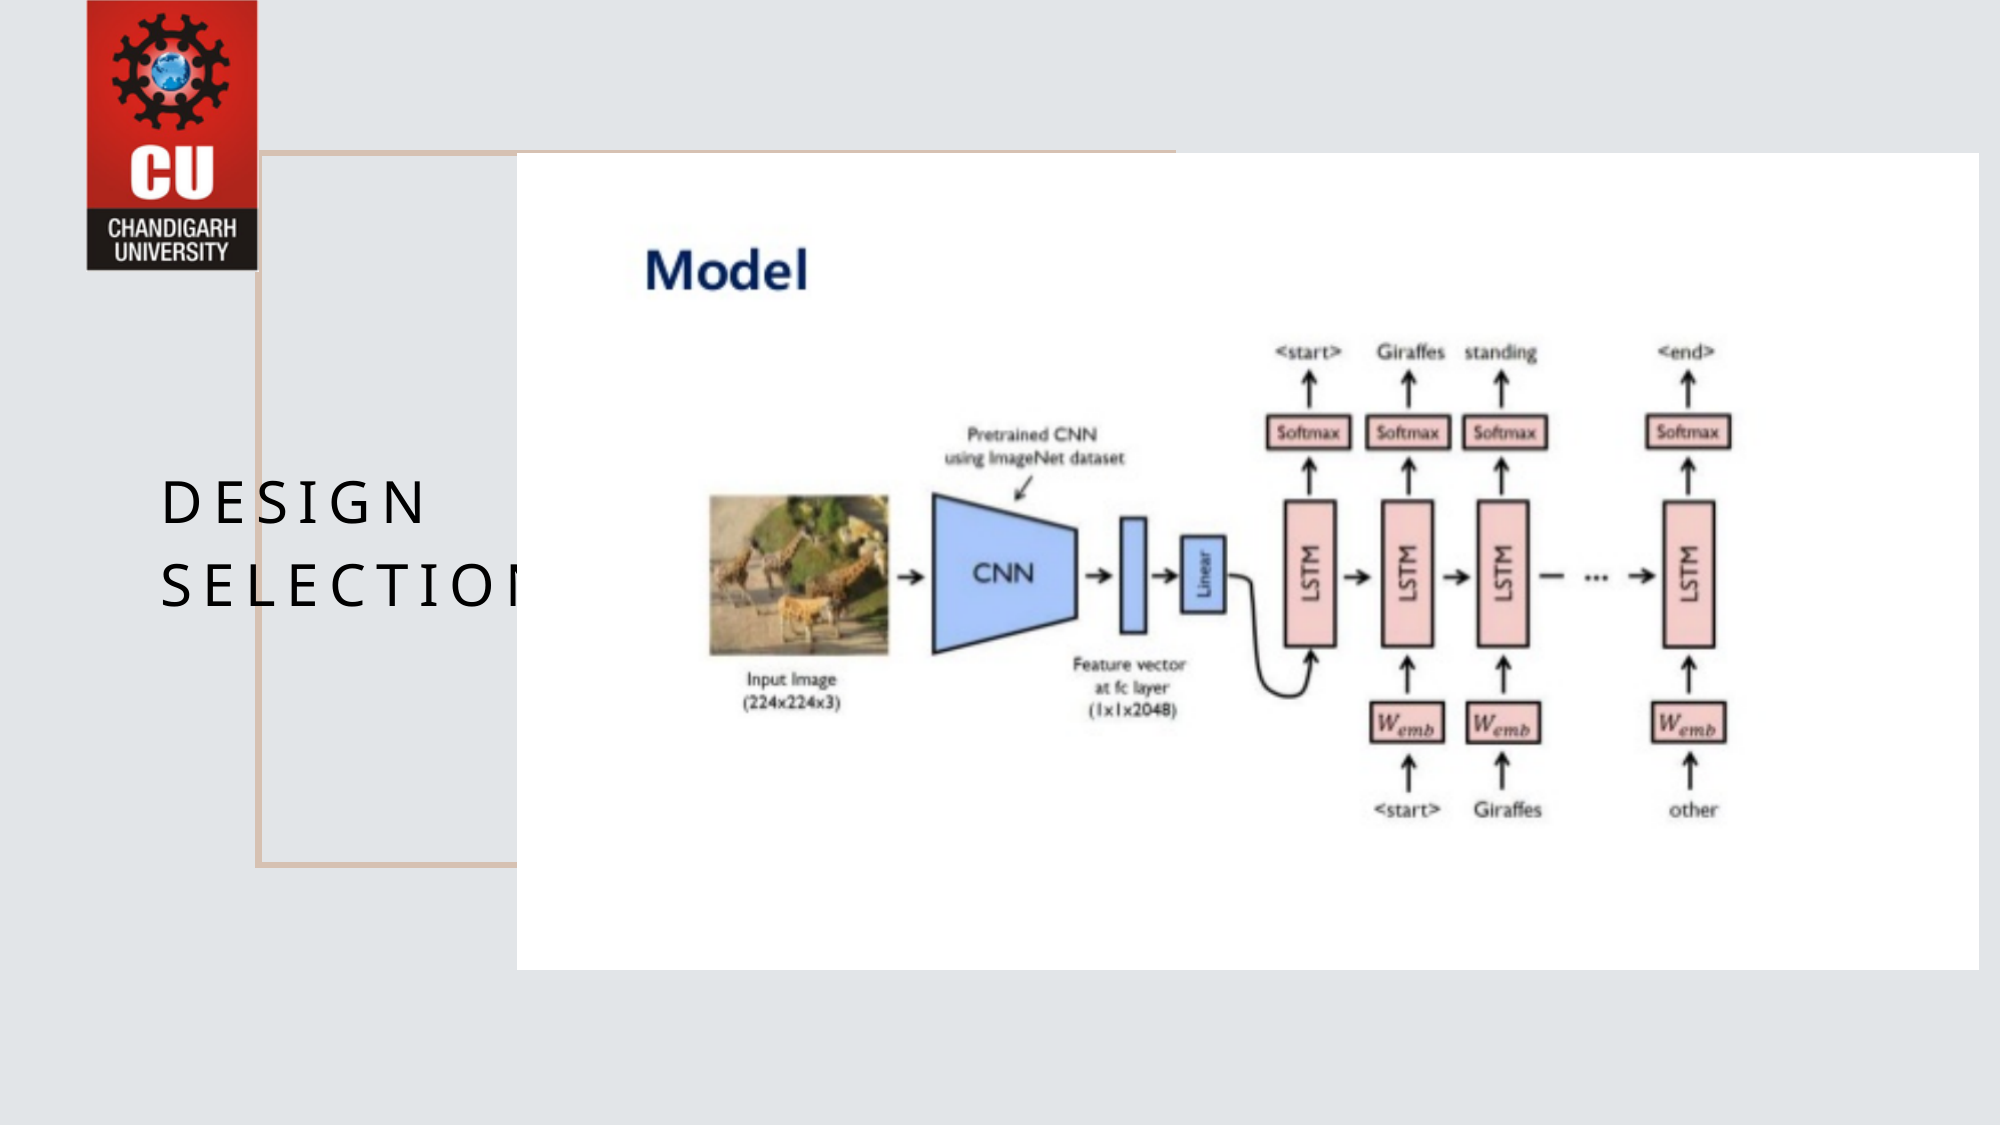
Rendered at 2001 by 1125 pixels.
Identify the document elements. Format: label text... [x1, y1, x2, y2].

picture [86, 0, 259, 272]
text_box [0, 0, 2000, 1125]
title Design Selection [145, 381, 517, 688]
text_box [257, 688, 517, 866]
picture [517, 153, 1979, 971]
text_box [257, 152, 1174, 381]
